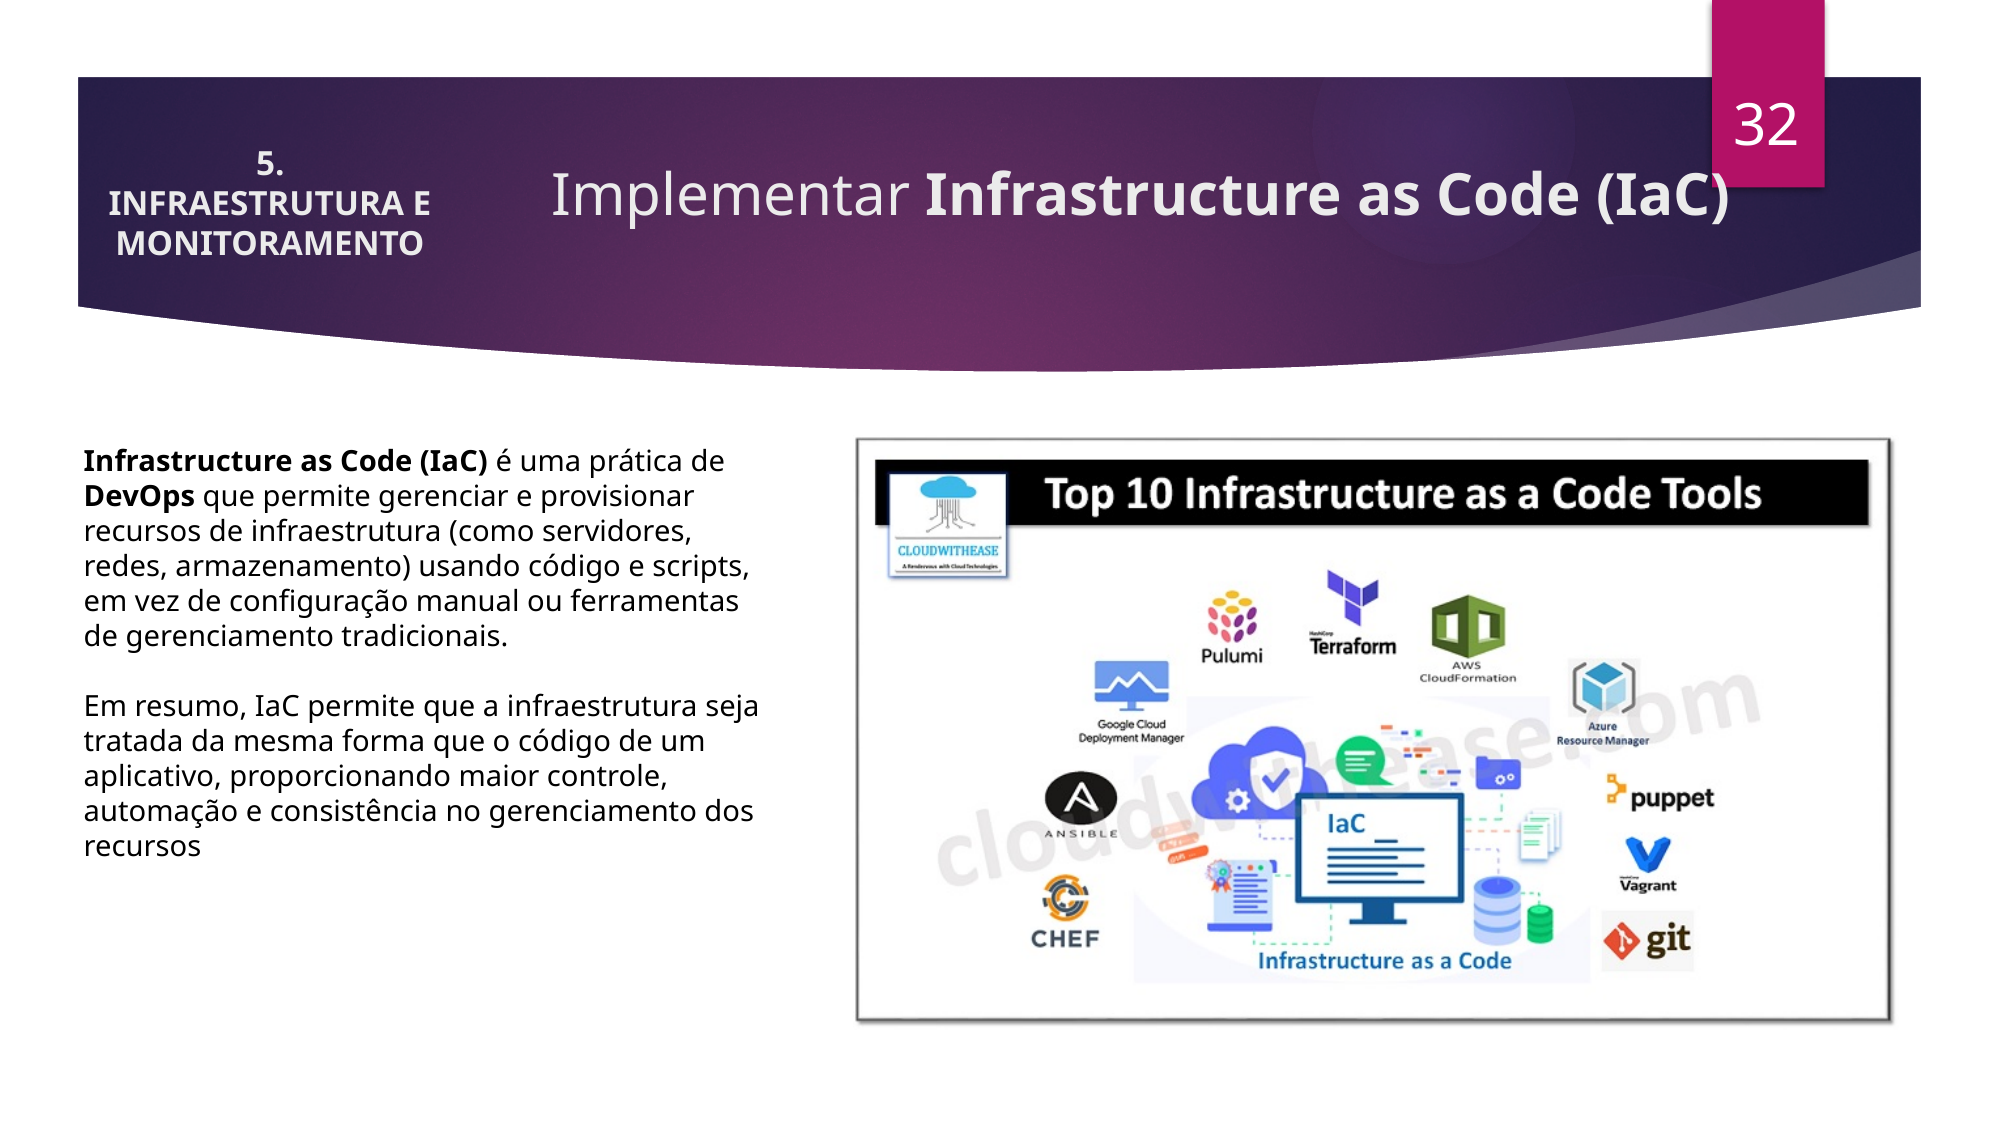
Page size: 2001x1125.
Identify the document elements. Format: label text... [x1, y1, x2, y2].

picture [853, 434, 1899, 1030]
title Implementar Infrastructure as Code (IaC) [536, 134, 1773, 251]
text_box Infrastructure as Code (IaC) é uma prática de DevOps que permite gerenciar e provisionar recursos de infraestrutura (como servidores, redes, armazenamento) usando código e scripts, em vez de configuração manual ou ferramentas de gerenciamento tradicionais. Em resumo, IaC permite que a infraestrutura seja tratada da mesma forma que o código de um aplicativo, proporcionando maior controle, automação e consistência no gerenciamento dos recursos [68, 435, 784, 870]
text_box 5. INFRAESTRUTURA E MONITORAMENTO [91, 143, 449, 260]
slide_number 32 [1698, 48, 1836, 175]
